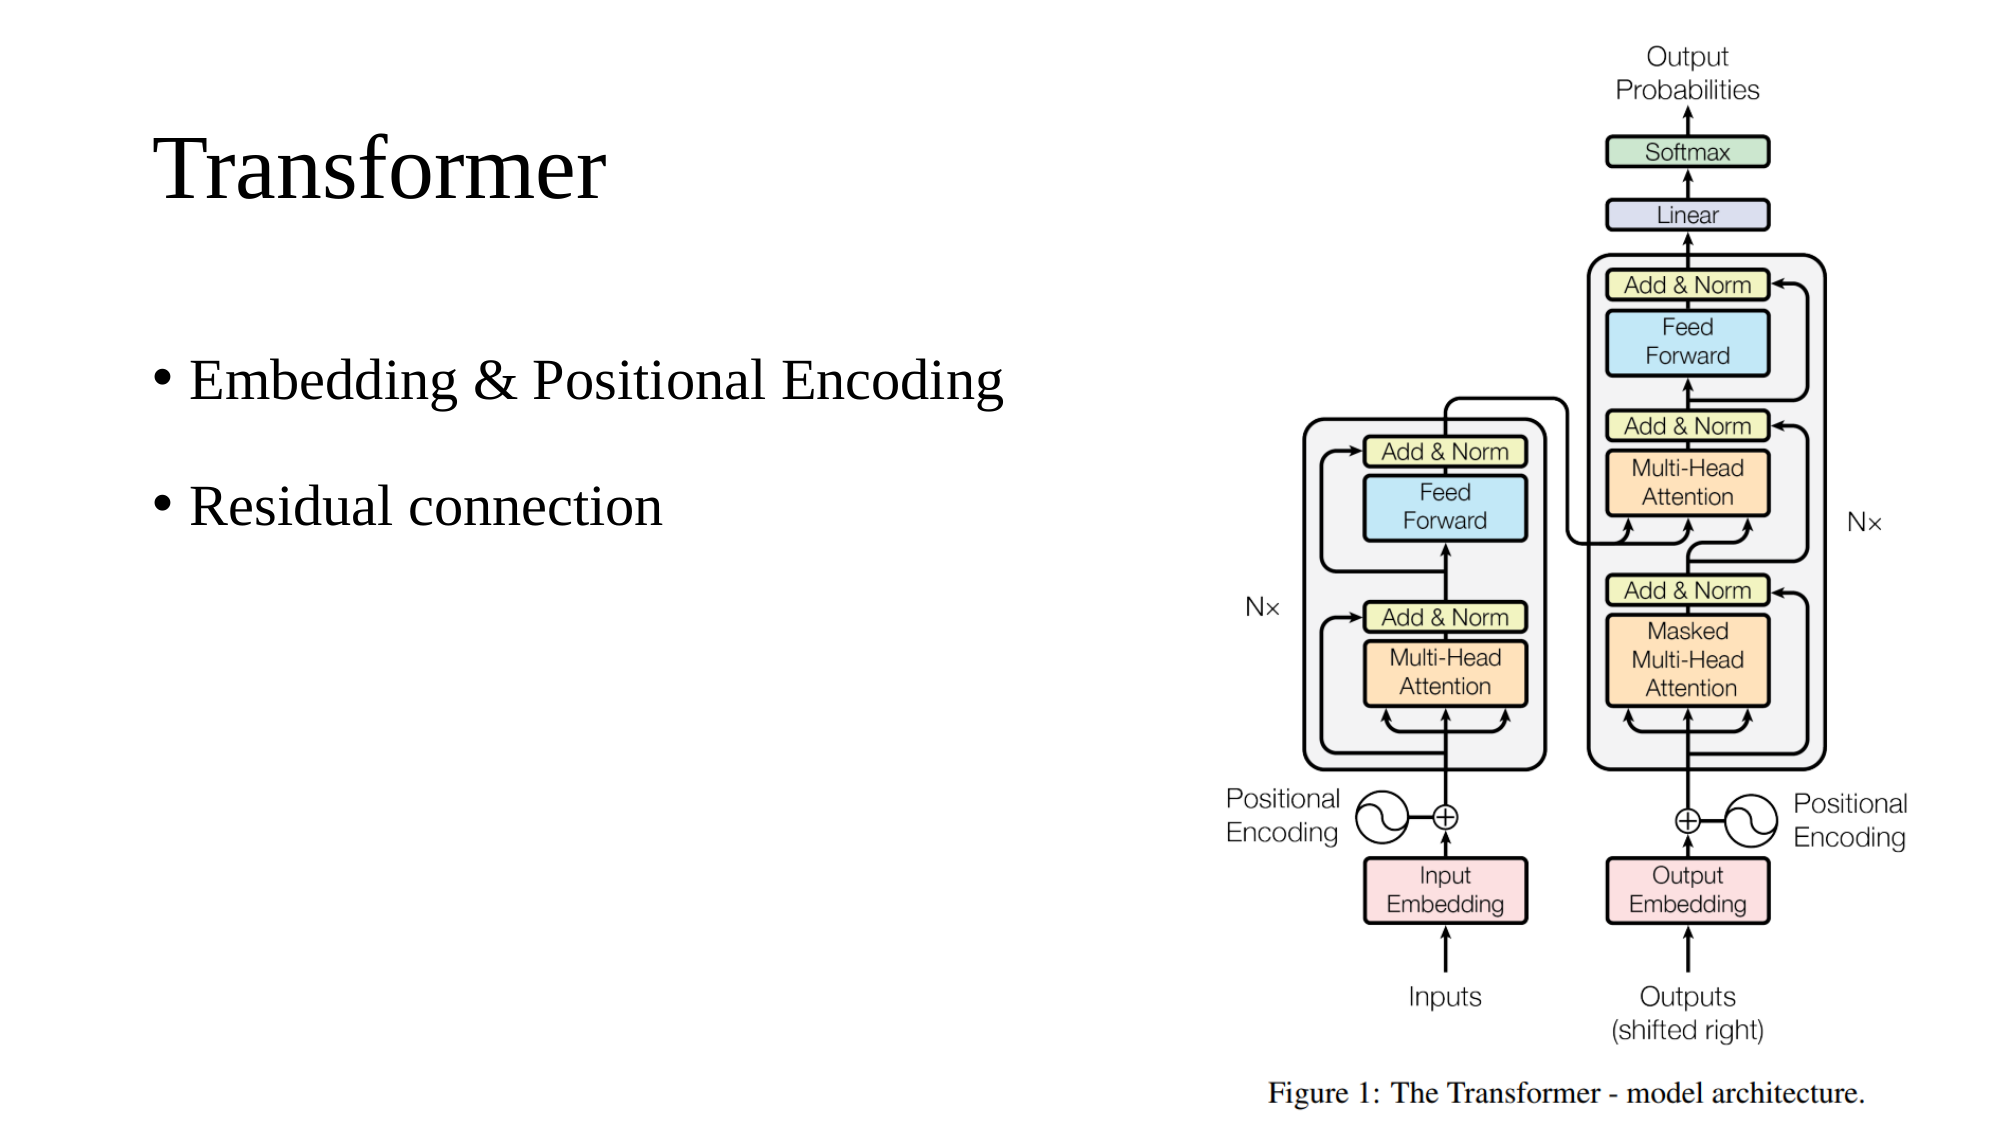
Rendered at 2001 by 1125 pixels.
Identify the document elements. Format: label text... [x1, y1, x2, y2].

list Embedding & Positional Encoding Residual connection [137, 299, 1092, 970]
title Transformer [137, 59, 1210, 278]
picture [1210, 22, 1936, 1125]
